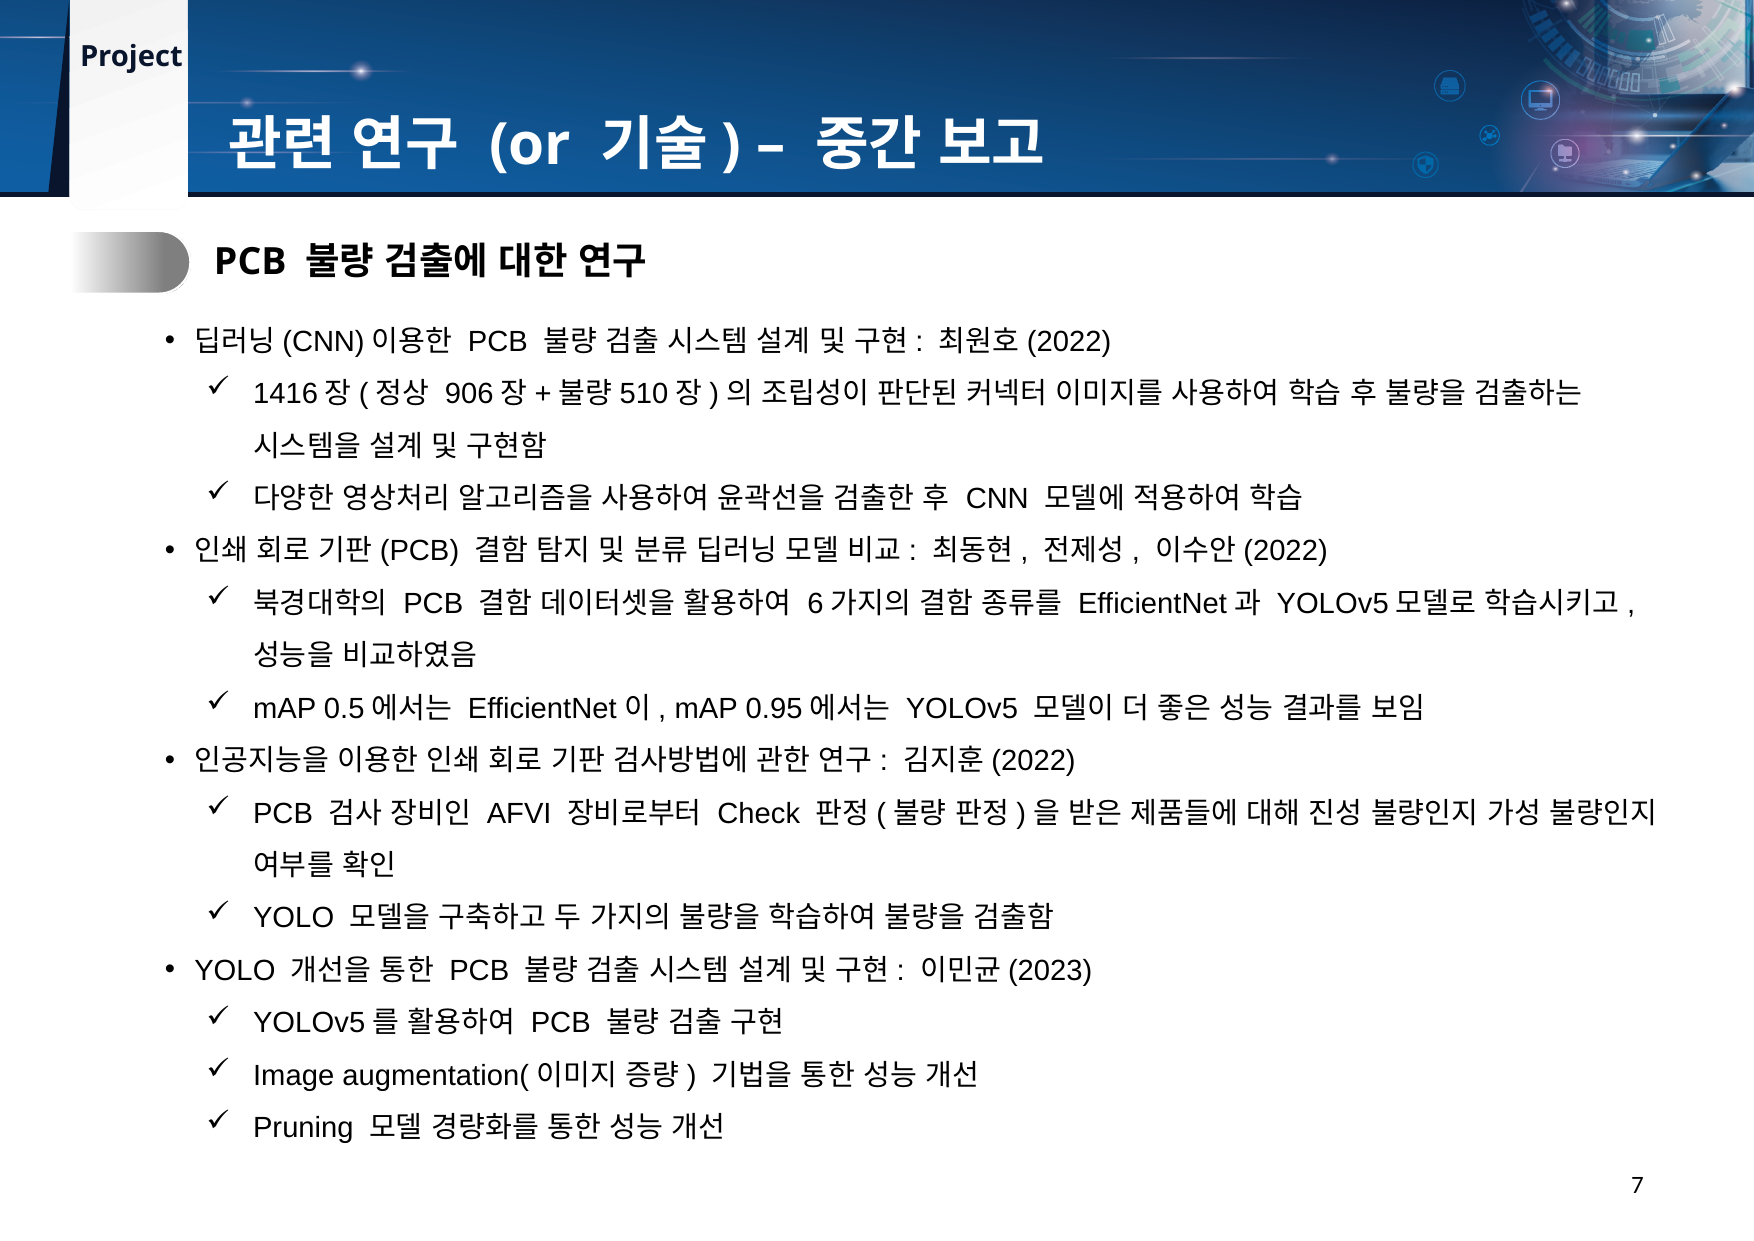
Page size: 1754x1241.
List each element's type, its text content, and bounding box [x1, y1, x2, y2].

picture [0, 0, 69, 192]
text_box 7 [1616, 1160, 1752, 1206]
picture [188, 0, 1754, 192]
text_box 딥러닝(CNN)이용한 PCB 불량 검출 시스템 설계 및 구현: 최원호(2022) 1416장(정상 906장+불량510장)의 조립성이 판단된 커넥터 이미지를 사용하여 학습 후 불량을 검출하는 시스템을 설계 및 구현함 다양한 영상처리 알고리즘을 사용하여 윤곽선을 검출한 후 CNN 모델에 적용하여 학습 인쇄 회로 기판(PCB) 결함 탐지 및 분류 딥러닝 모델 비교: 최동현, 전제성, 이수안(2022) 북경대학의 PCB 결함 데이터셋을 활용하여 6가지의 결함 종류를 EfficientNet과 YOLOv5모델로 학습시키고, 성능을 비교하였음 mAP 0.5에서는 EfficientNet이, mAP 0.95에서는 YOLOv5 모델이 더 좋은 성능 결과를 보임 인공지능을 이용한 인쇄 회로 기판 검사방법에 관한 연구: 김지훈(2022) PCB 검사 장비인 AFVI 장비로부터 Check 판정(불량 판정)을 받은 제품들에 대해 진성 불량인지 가성 불량인지 여부를 확인 YOLO 모델을 구축하고 두 가지의 불량을 학습하여 불량을 검출함 YOLO 개선을 통한 PCB 불량 검출 시스템 설계 및 구현: 이민균(2023) YOLOv5를 활용하여 PCB 불량 검출 구현 Image augmentation(이미지 증량) 기법을 통한 성능 개선 Pruning 모델 경량화를 통한 성능 개선 [150, 297, 1687, 1151]
text_box 관련 연구 (or 기술) – 중간 보고 [213, 98, 1522, 184]
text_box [70, 230, 1109, 294]
